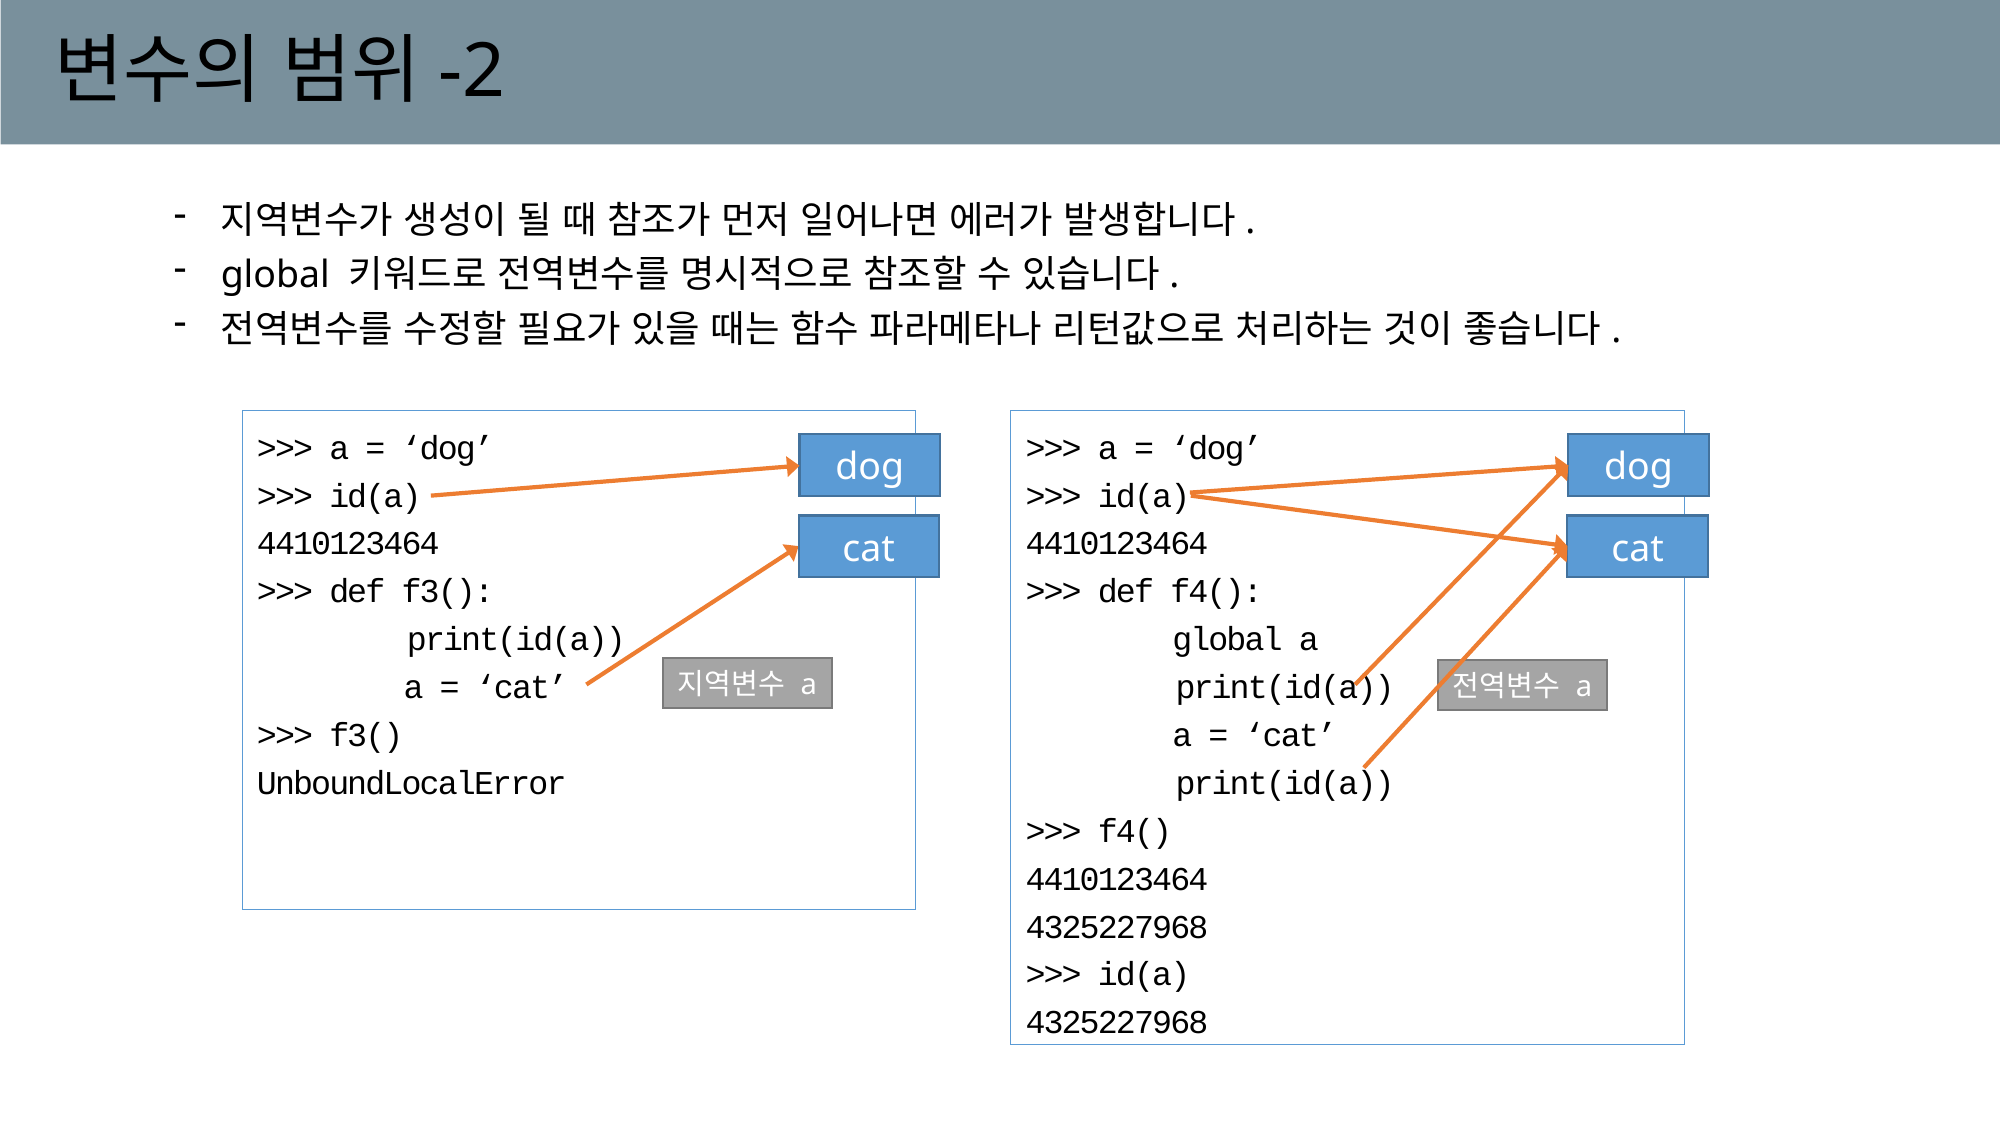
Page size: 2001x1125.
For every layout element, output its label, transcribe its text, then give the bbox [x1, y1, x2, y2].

text_box dog [798, 433, 941, 497]
text_box >>> a = ‘dog’ >>> id(a) 4410123464 >>> def f3(): print(id(a)) a = ‘cat’ >>> f3() UnboundLocalError [242, 410, 916, 910]
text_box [430, 465, 800, 496]
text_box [1190, 495, 1568, 547]
text_box cat [1569, 514, 1709, 578]
text_box dog [1567, 433, 1710, 497]
title 변수의 범위-2 [0, 0, 2000, 145]
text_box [1355, 464, 1569, 685]
text_box >>> a = ‘dog’ >>> id(a) 4410123464 >>> def f4(): global a print(id(a)) a = ‘cat’ print(id(a)) >>> f4() 4410123464 4325227968 >>> id(a) 4325227968 [1010, 410, 1685, 1045]
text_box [586, 546, 799, 685]
text_box 전역변수 a [1568, 659, 1608, 711]
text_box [1189, 465, 1355, 493]
text_box cat [798, 514, 940, 578]
text_box 지역변수 a [662, 657, 833, 709]
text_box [1363, 547, 1568, 768]
text_box 지역변수가 생성이 될 때 참조가 먼저 일어나면 에러가 발생합니다. global 키워드로 전역변수를 명시적으로 참조할 수 있습니다. 전역변수를 수정할 필요가 있을 때는 함수 파라메타나 리턴값으로 처리하는 것이 좋습니다. [159, 180, 1775, 357]
